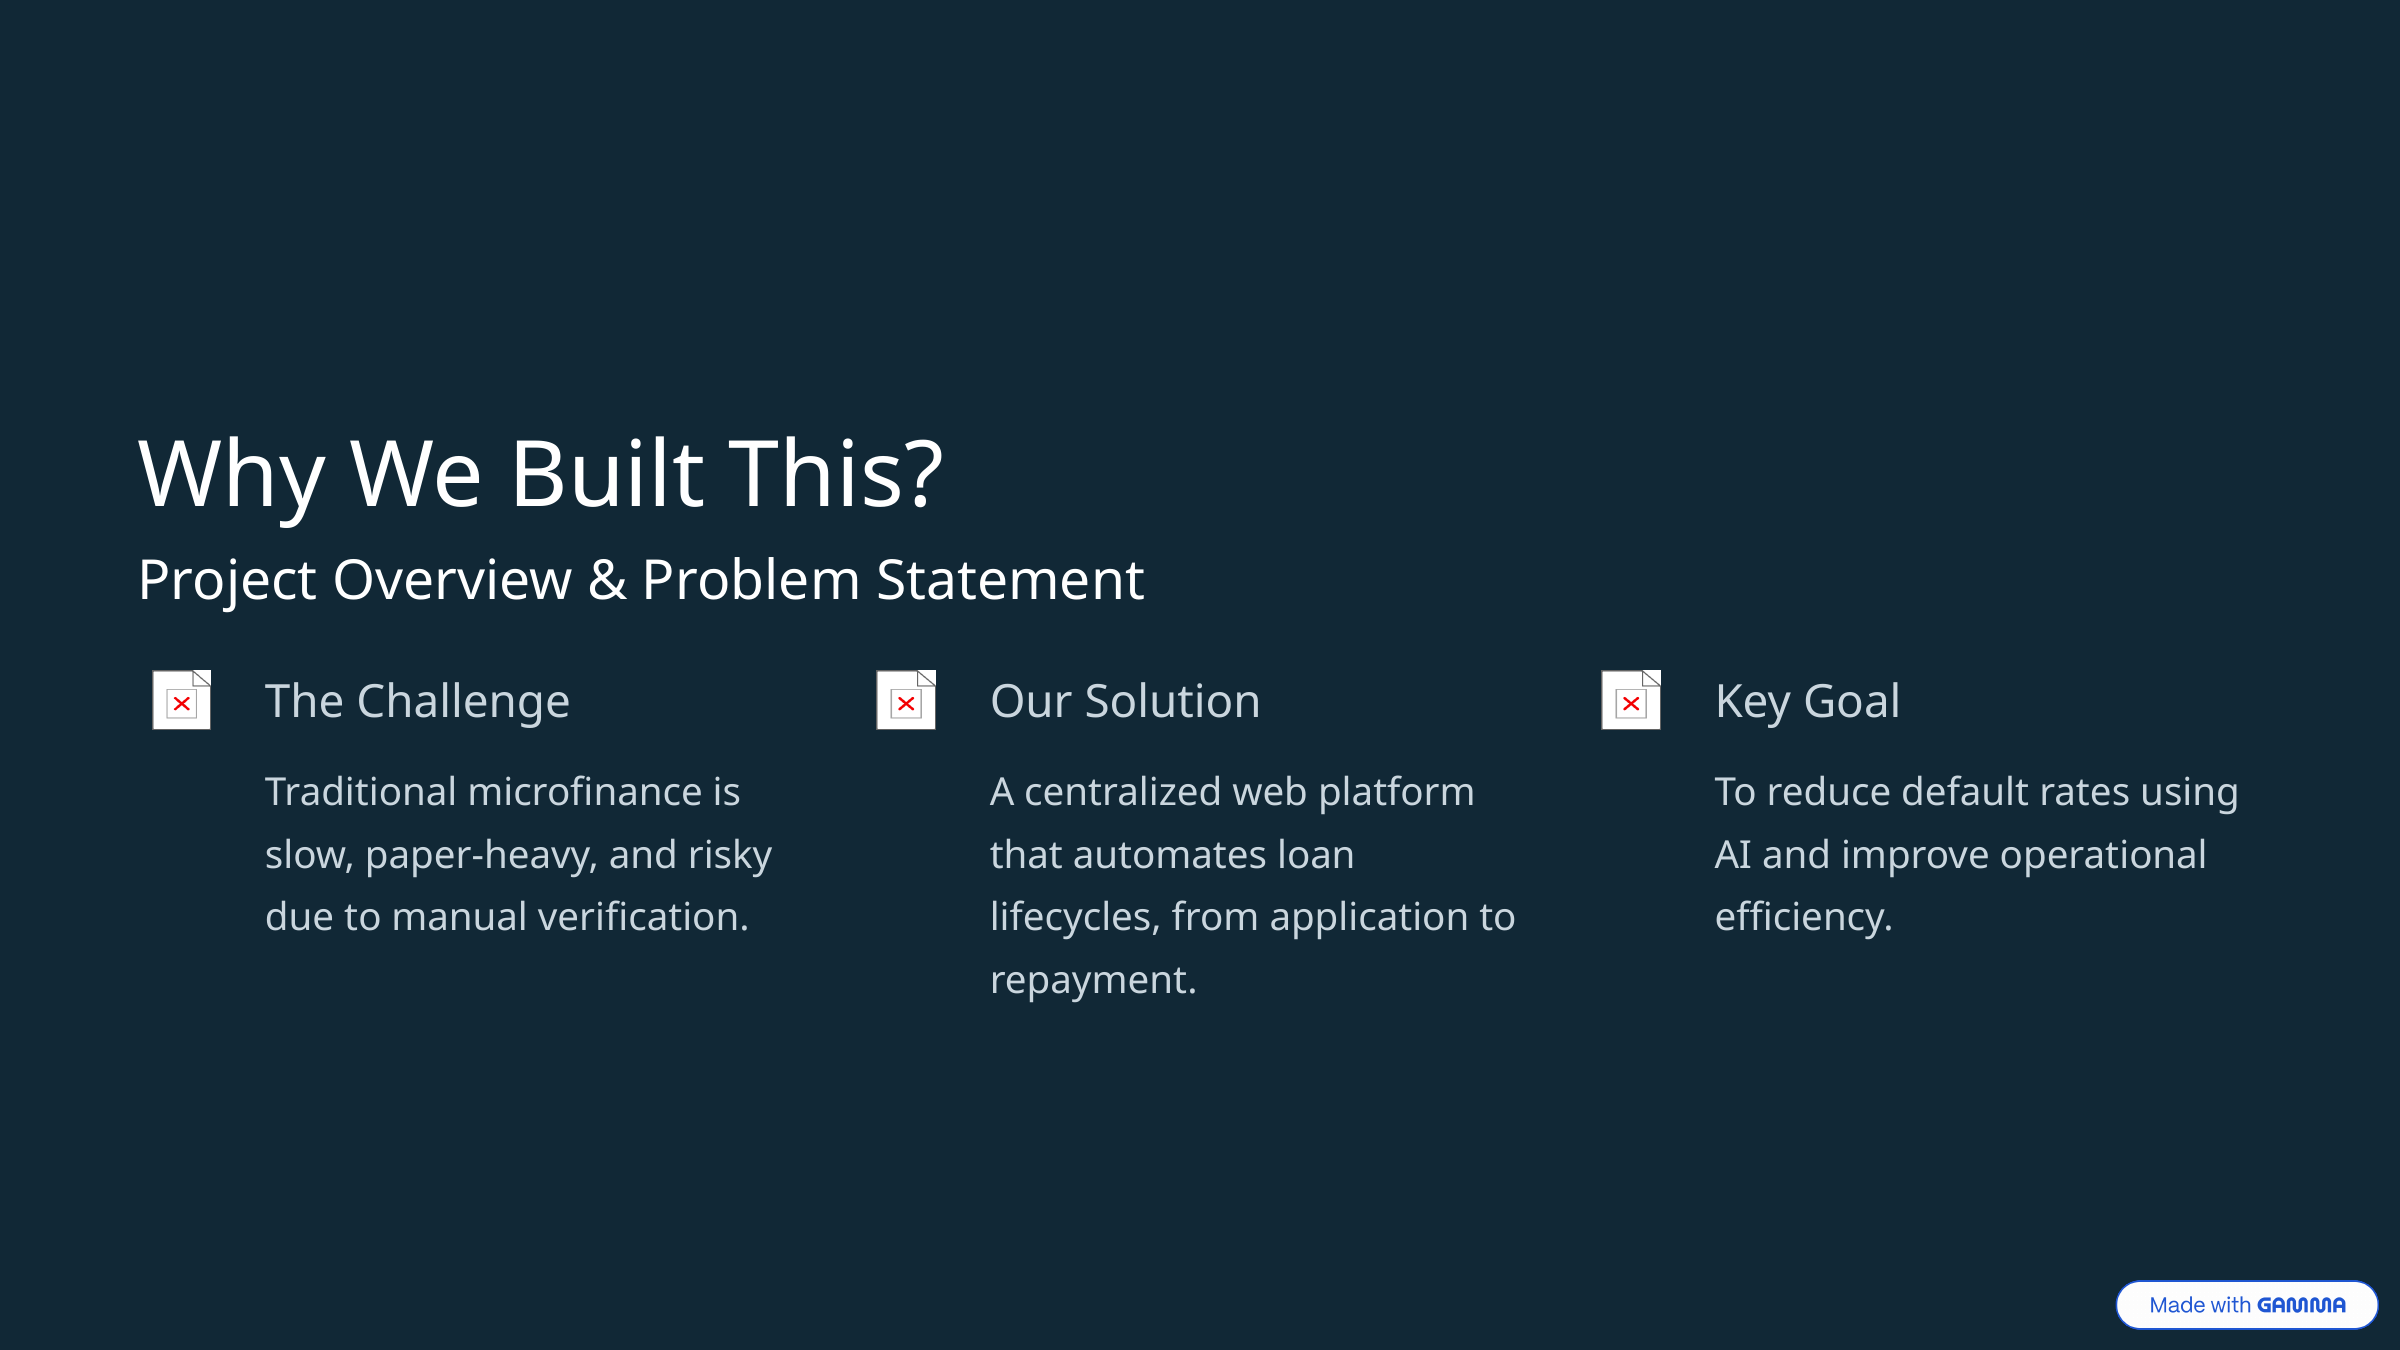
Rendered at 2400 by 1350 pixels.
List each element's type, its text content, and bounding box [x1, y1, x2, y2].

text_box Our Solution [989, 669, 1452, 728]
picture [876, 670, 936, 730]
text_box Project Overview & Problem Statement [137, 541, 1424, 611]
text_box To reduce default rates using AI and improve operational efficiency. [1714, 751, 2263, 940]
text_box Traditional microfinance is slow, paper-heavy, and risky due to manual verification. [265, 751, 814, 940]
picture [1601, 670, 1661, 730]
text_box The Challenge [265, 669, 727, 728]
text_box Why We Built This? [137, 410, 1170, 526]
picture [2106, 1271, 2389, 1339]
text_box Key Goal [1714, 669, 2177, 728]
text_box A centralized web platform that automates loan lifecycles, from application to repayment. [989, 751, 1538, 940]
picture [152, 670, 211, 730]
